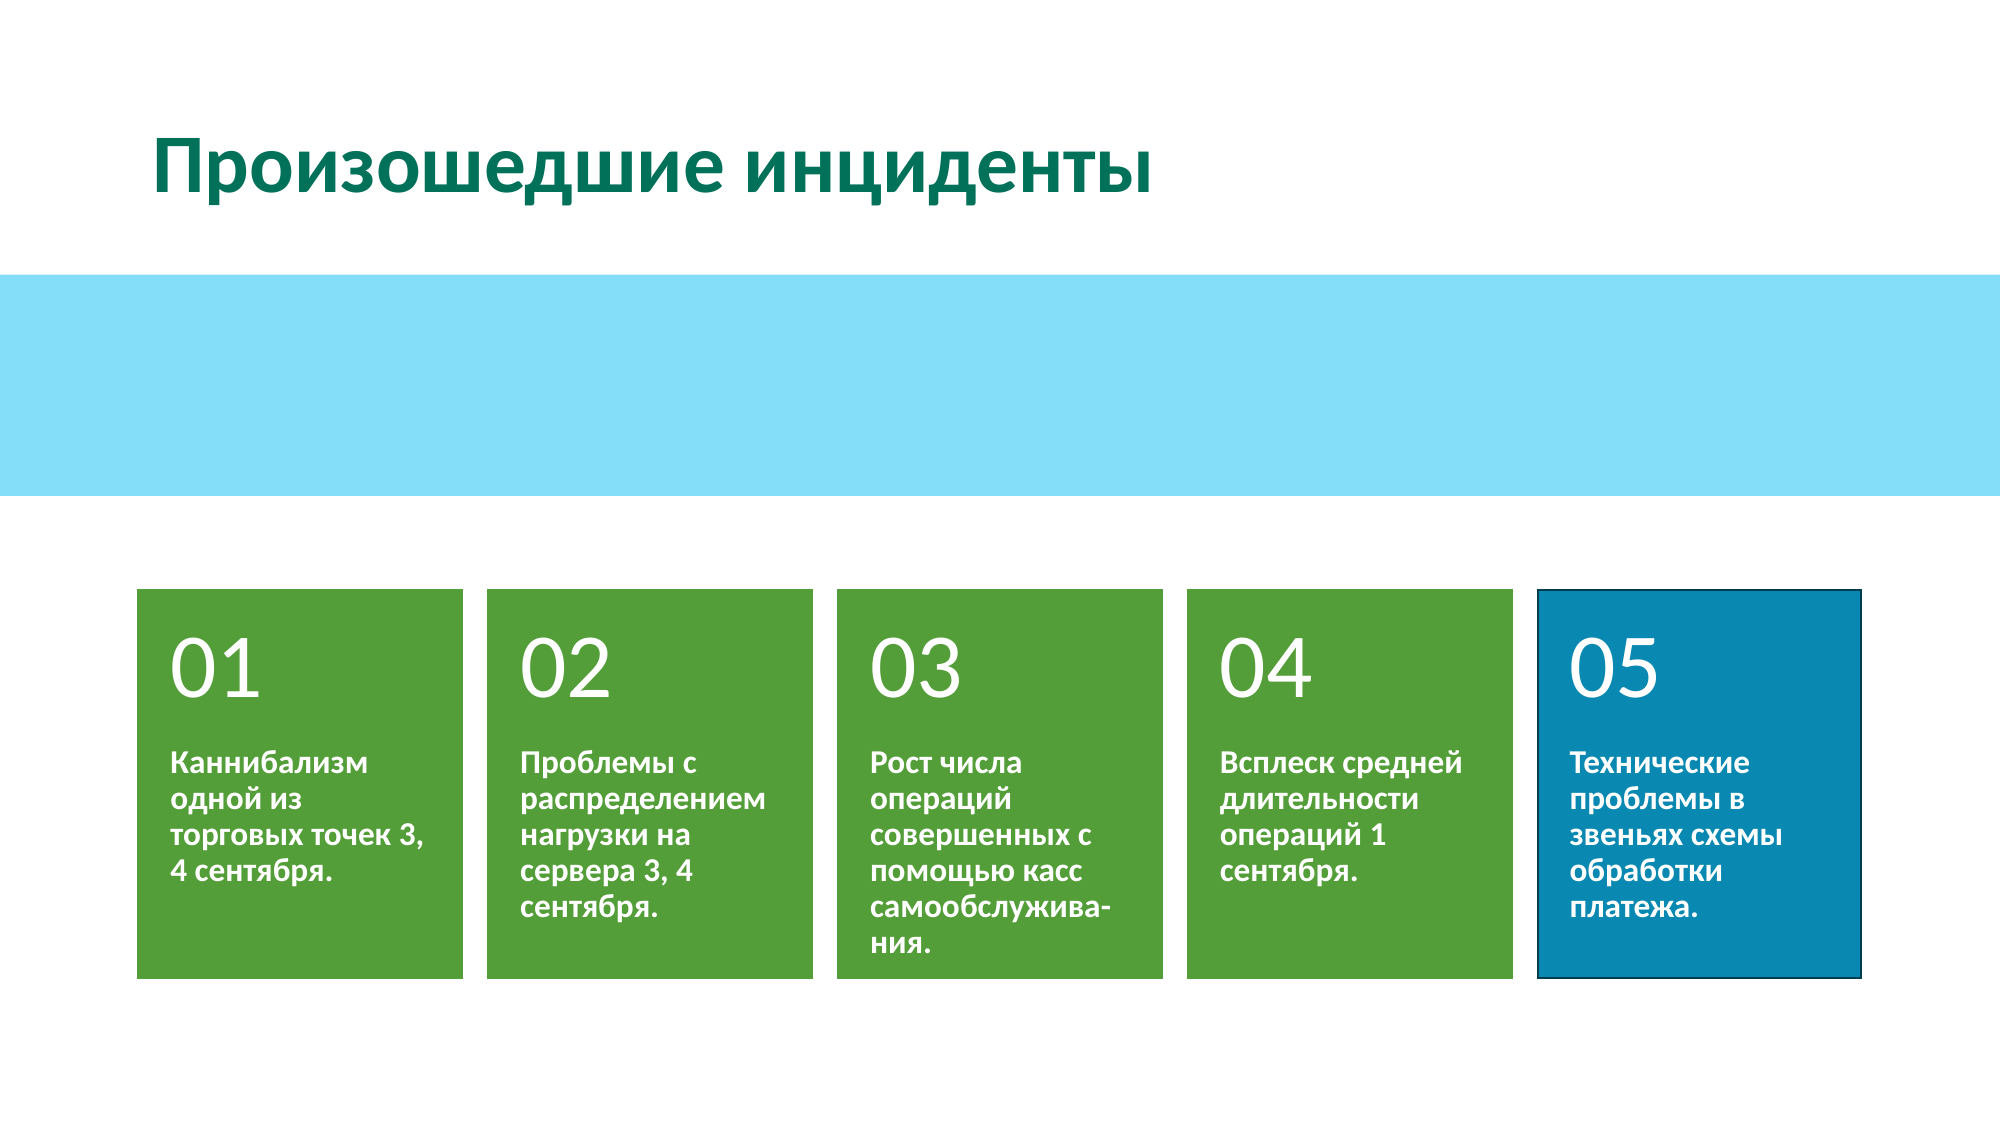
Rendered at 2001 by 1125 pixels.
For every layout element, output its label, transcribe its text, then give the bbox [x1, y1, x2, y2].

title Произошедшие инциденты [137, 112, 1863, 330]
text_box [137, 540, 1863, 1028]
